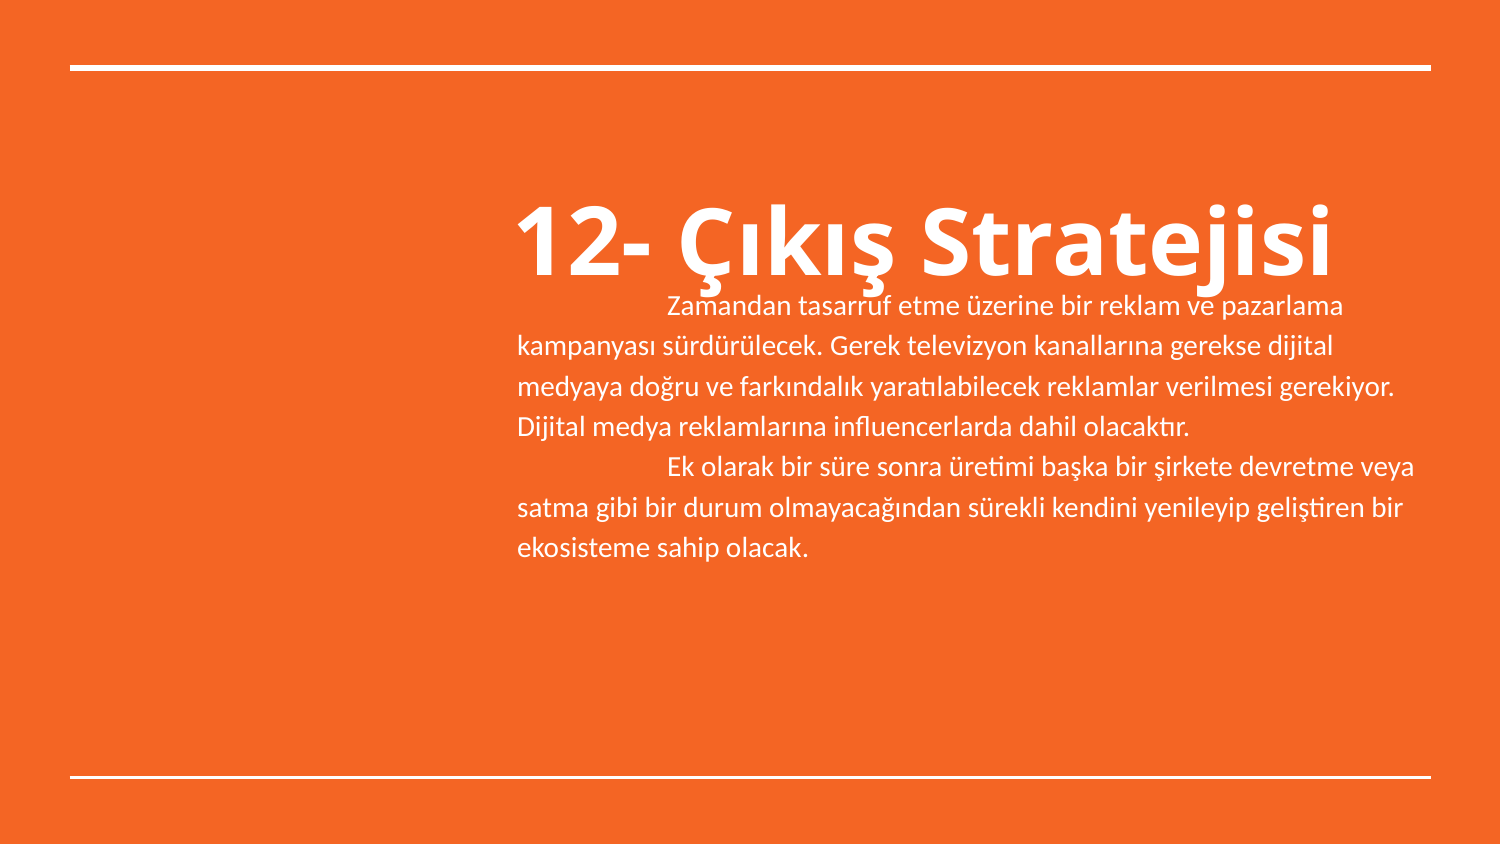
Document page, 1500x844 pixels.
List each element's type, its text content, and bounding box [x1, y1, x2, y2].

list Zamandan tasarruf etme üzerine bir reklam ve pazarlama kampanyası sürdürülecek. Gerek televizyon kanallarına gerekse dijital medyaya doğru ve farkındalık yaratılabilecek reklamlar verilmesi gerekiyor. Dijital medya reklamlarına influencerlarda dahil olacaktır. Ek olarak bir süre sonra üretimi başka bir şirkete devretme veya satma gibi bir durum olmayacağından sürekli kendini yenileyip geliştiren bir ekosisteme sahip olacak. [502, 266, 1431, 759]
title 12- Çıkış Stratejisi [497, 165, 1441, 352]
